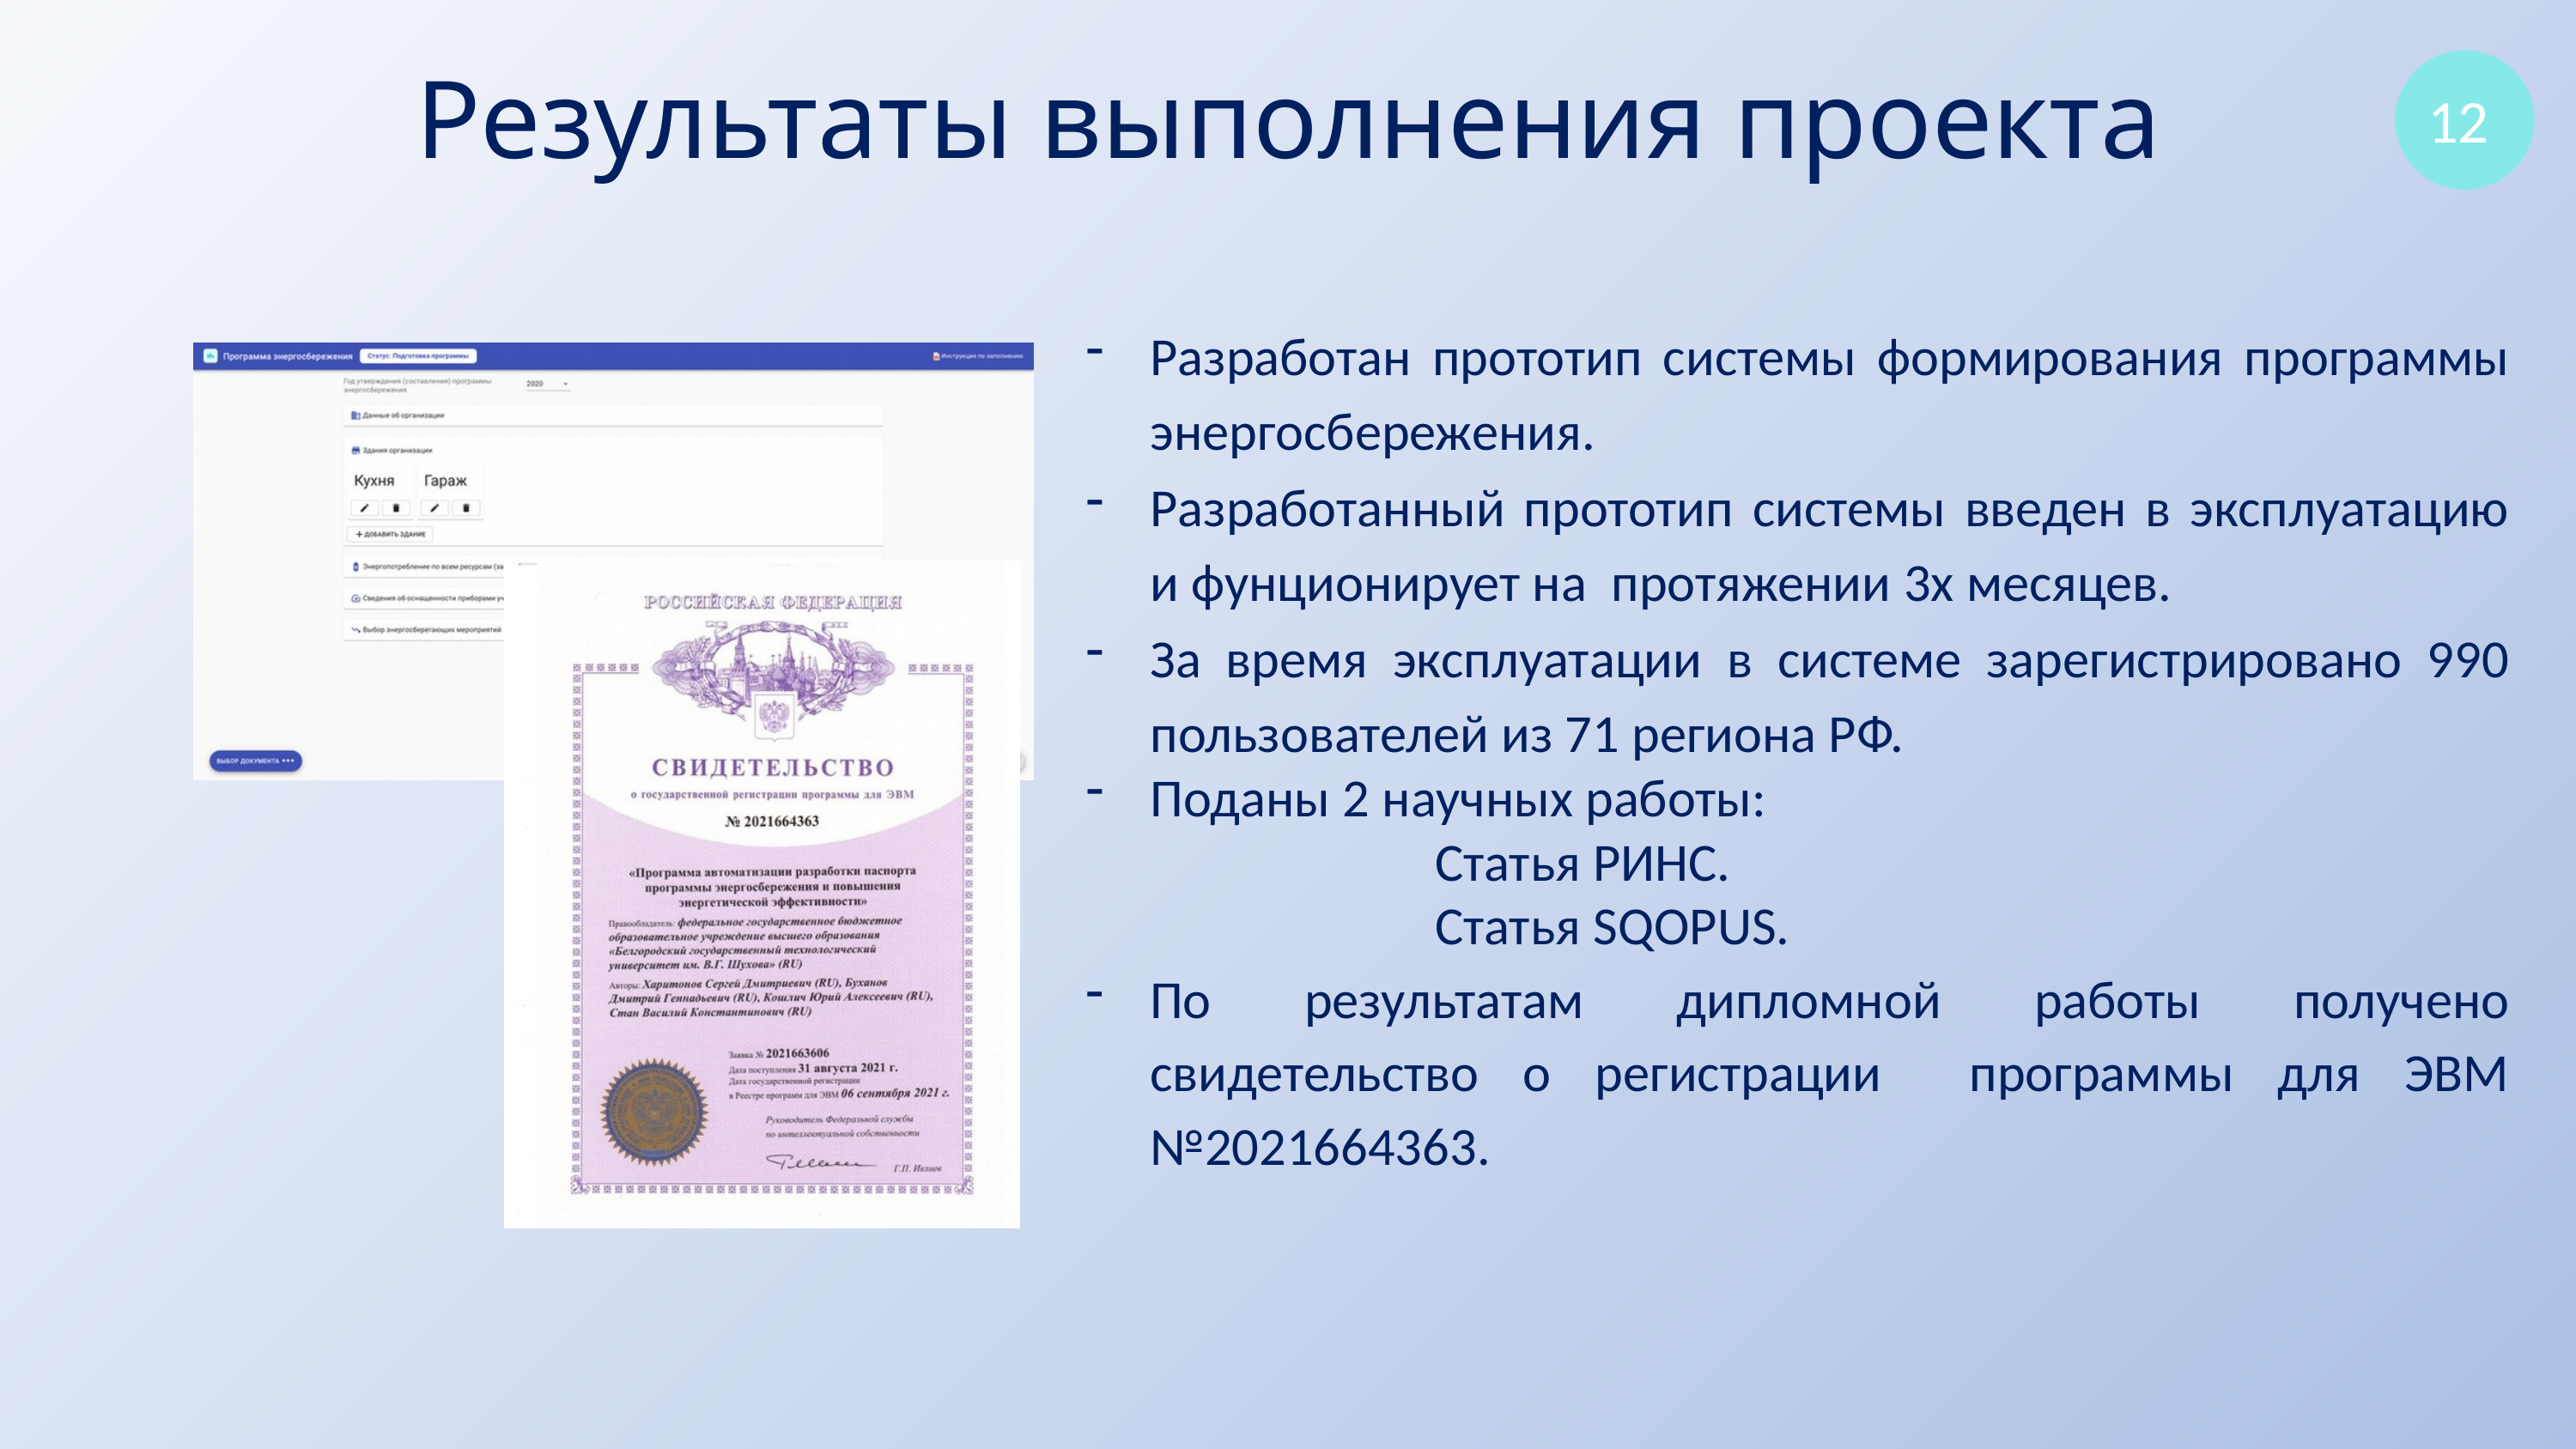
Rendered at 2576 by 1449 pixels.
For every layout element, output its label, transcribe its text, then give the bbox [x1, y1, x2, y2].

text_box Разработан прототип системы формирования программы энергосбережения. Разработанный прототип системы введен в эксплуатацию и фунционирует на протяжении 3х месяцев. За время эксплуатации в системе зарегистрировано 990 пользователей из 71 региона РФ. Поданы 2 научных работы: Статья РИНС. Статья SQOPUS. По результатам дипломной работы получено свидетельство о регистрации программы для ЭВМ №2021664363. [1084, 309, 2512, 1176]
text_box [192, 343, 1034, 1228]
text_box [2395, 50, 2525, 190]
text_box 12 [2426, 81, 2535, 155]
title Результаты выполнения проекта [0, 0, 2576, 236]
